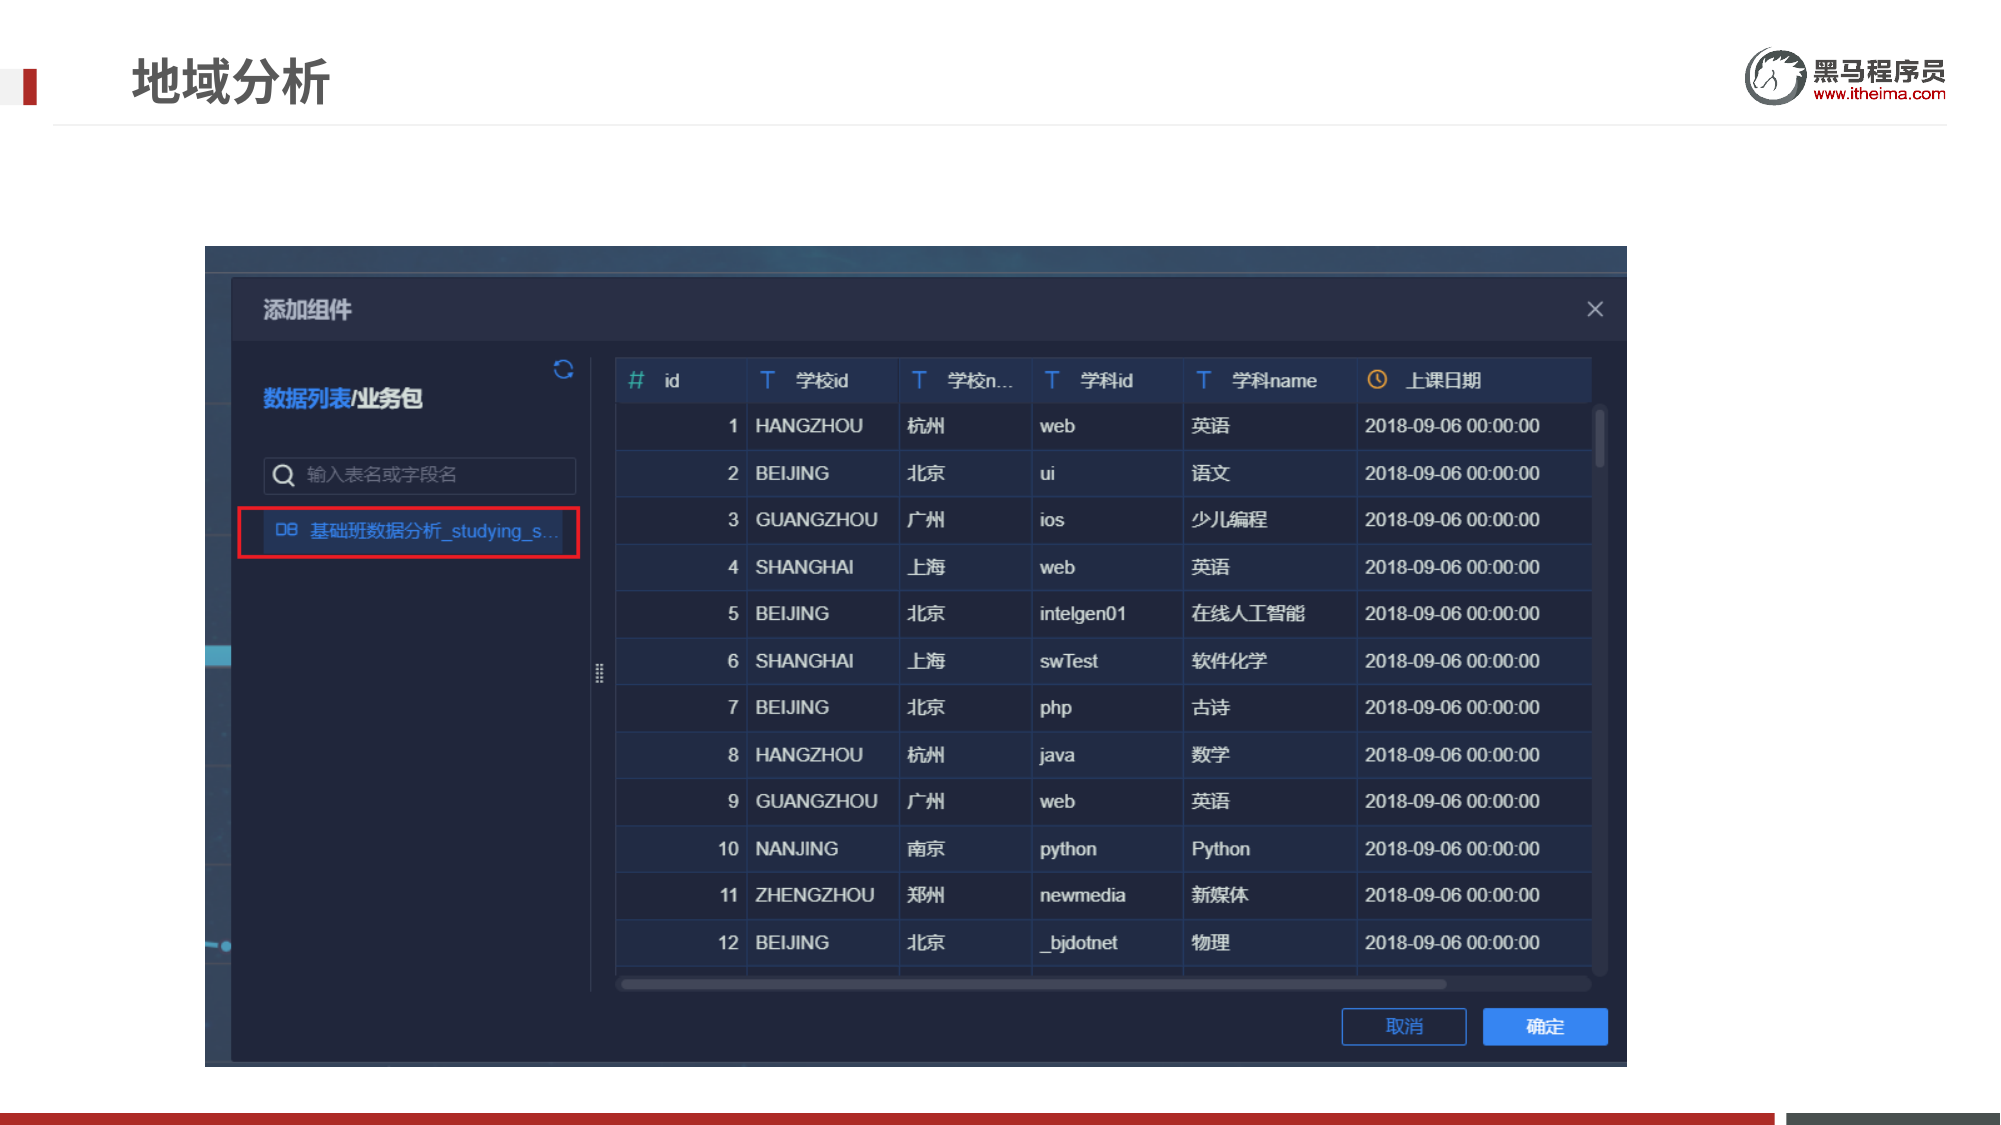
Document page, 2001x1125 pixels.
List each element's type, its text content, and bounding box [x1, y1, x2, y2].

title 地域分析 [116, 38, 1556, 124]
picture [1744, 46, 1946, 106]
picture [205, 246, 1628, 1067]
